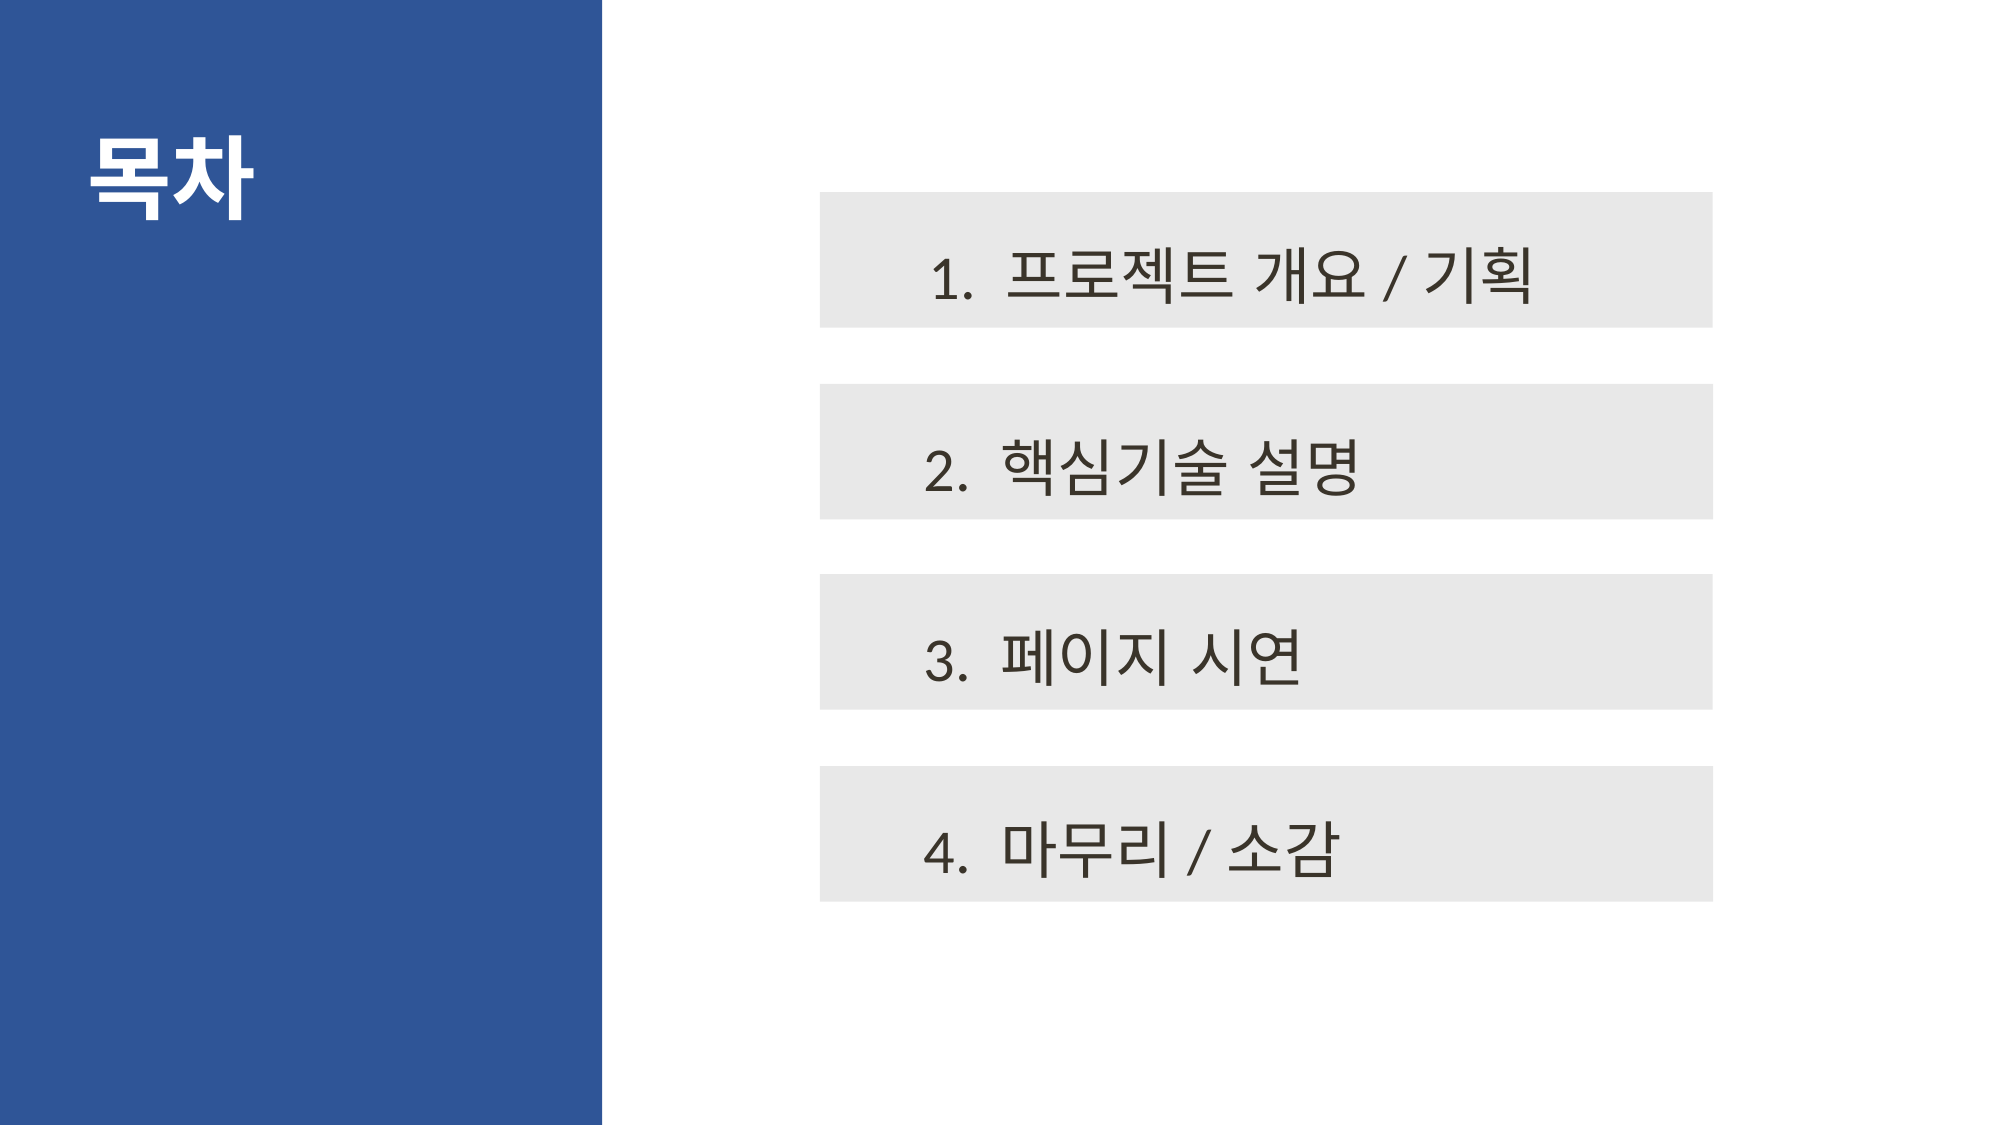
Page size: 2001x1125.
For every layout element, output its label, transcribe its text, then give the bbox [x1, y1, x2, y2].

text_box [0, 0, 603, 1125]
text_box [819, 573, 1714, 711]
text_box [819, 191, 1714, 329]
text_box 목차 [0, 113, 435, 348]
text_box 4. 마무리/소감 [917, 771, 1560, 893]
text_box 1. 프로젝트 개요/기획 [922, 196, 1566, 318]
text_box 3. 페이지 시연 [917, 579, 1560, 701]
text_box [819, 765, 1714, 903]
text_box [819, 383, 1714, 520]
text_box 2. 핵심기술 설명 [917, 389, 1560, 511]
